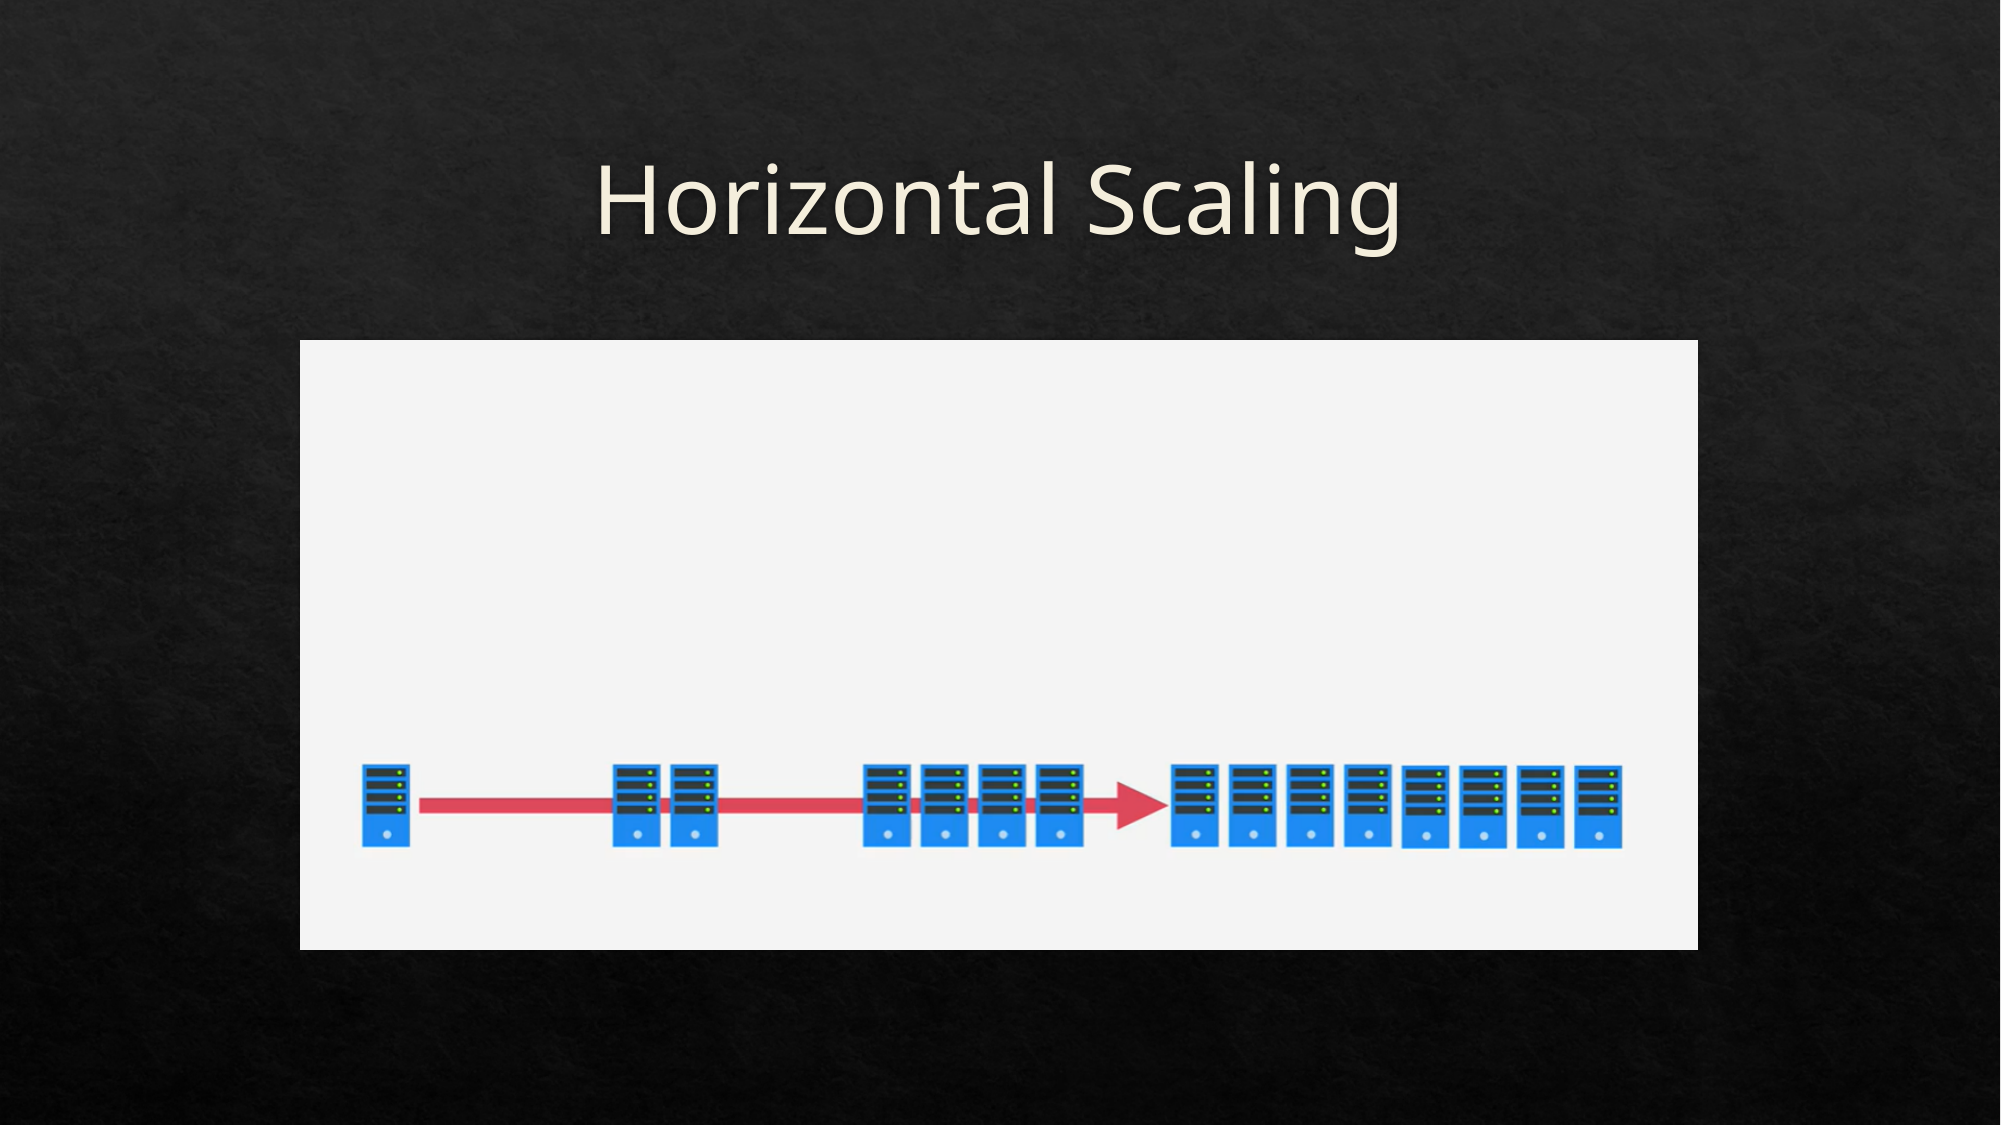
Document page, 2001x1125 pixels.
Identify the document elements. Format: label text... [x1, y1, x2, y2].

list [300, 340, 1698, 951]
title Horizontal Scaling [149, 99, 1849, 307]
